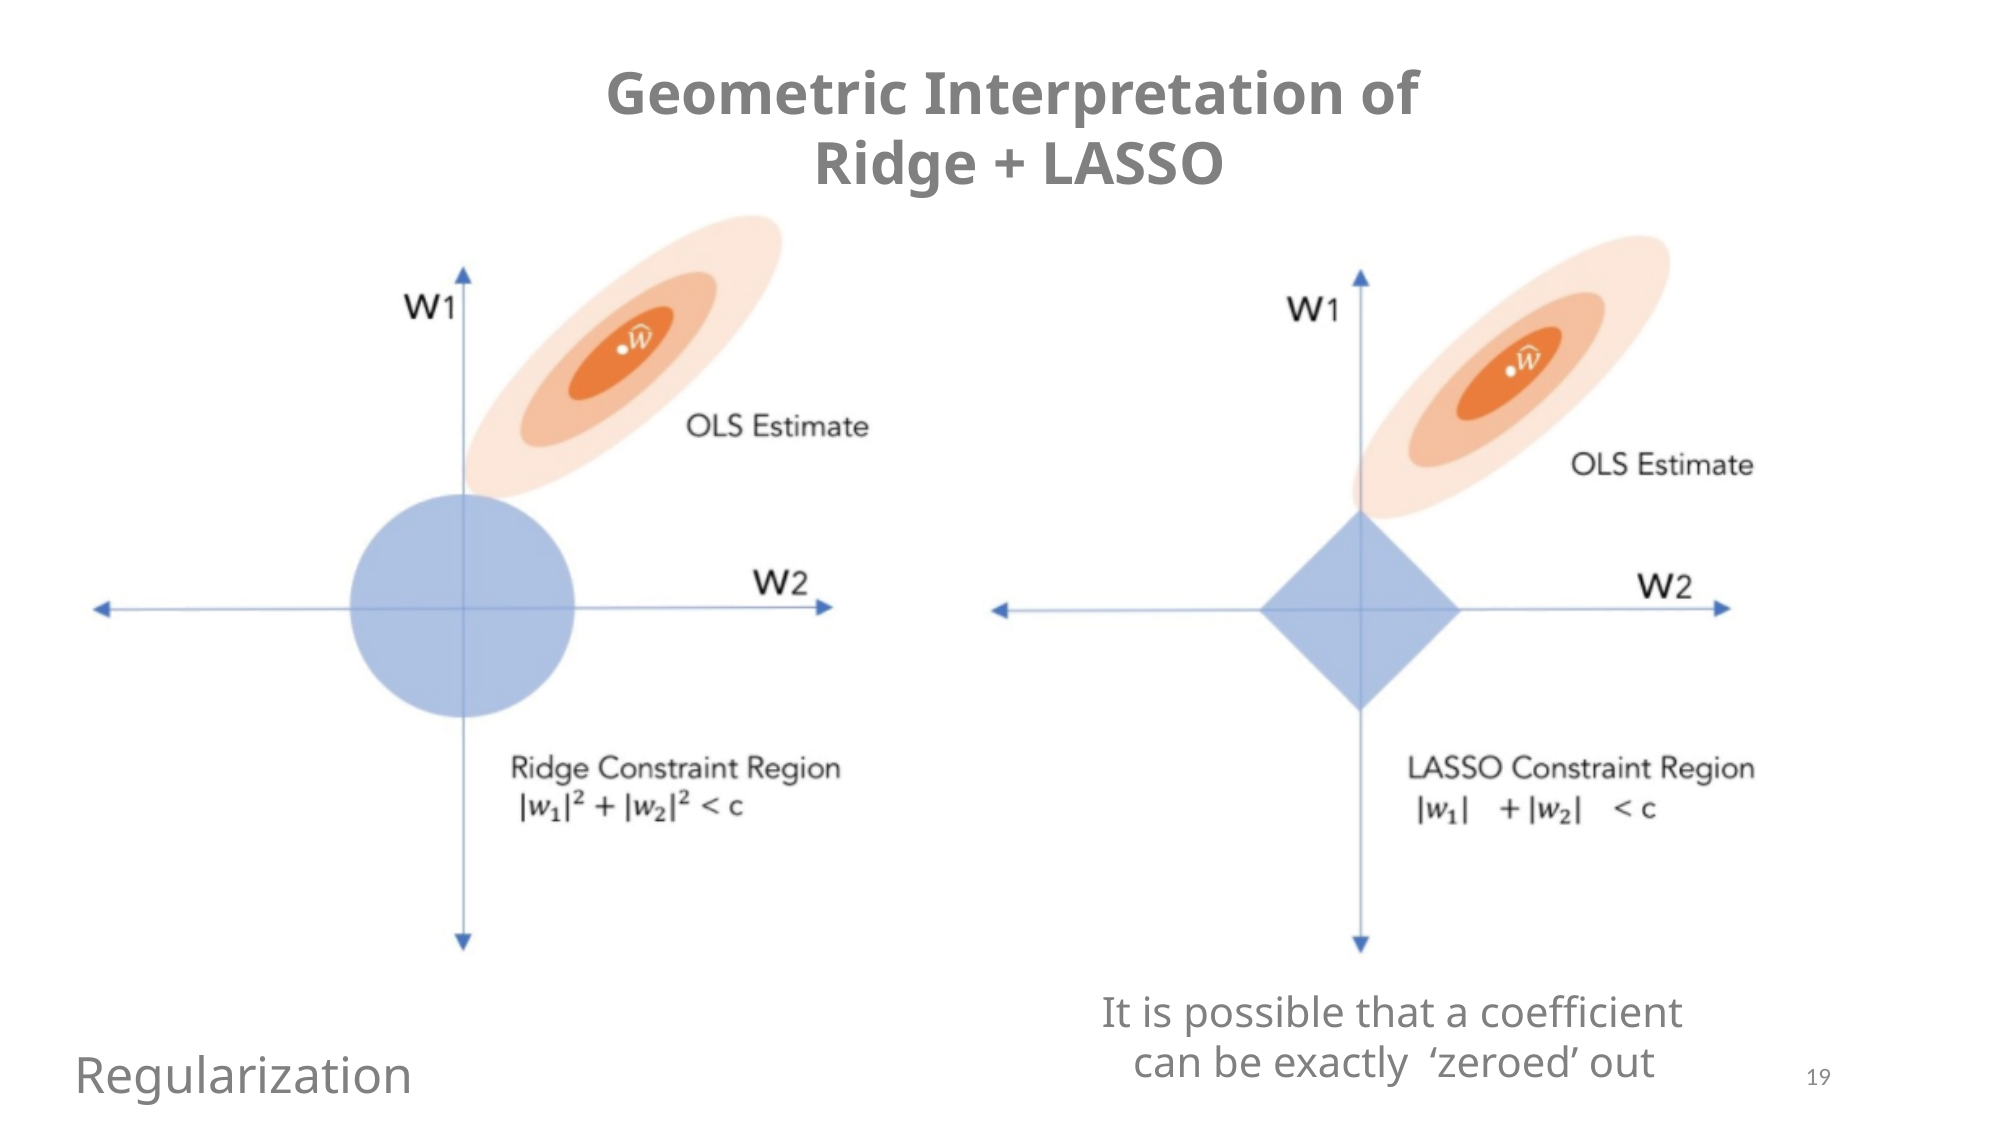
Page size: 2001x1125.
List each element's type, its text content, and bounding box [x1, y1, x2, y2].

slide_number 19 [1529, 1046, 1847, 1106]
text_box Regularization [59, 1046, 1529, 1111]
picture [2, 181, 1870, 1046]
text_box It is possible that a coefficient can be exactly ‘zeroed’ out [1086, 1046, 1699, 1093]
text_box Geometric Interpretation of Ridge + LASSO [418, 48, 1621, 181]
